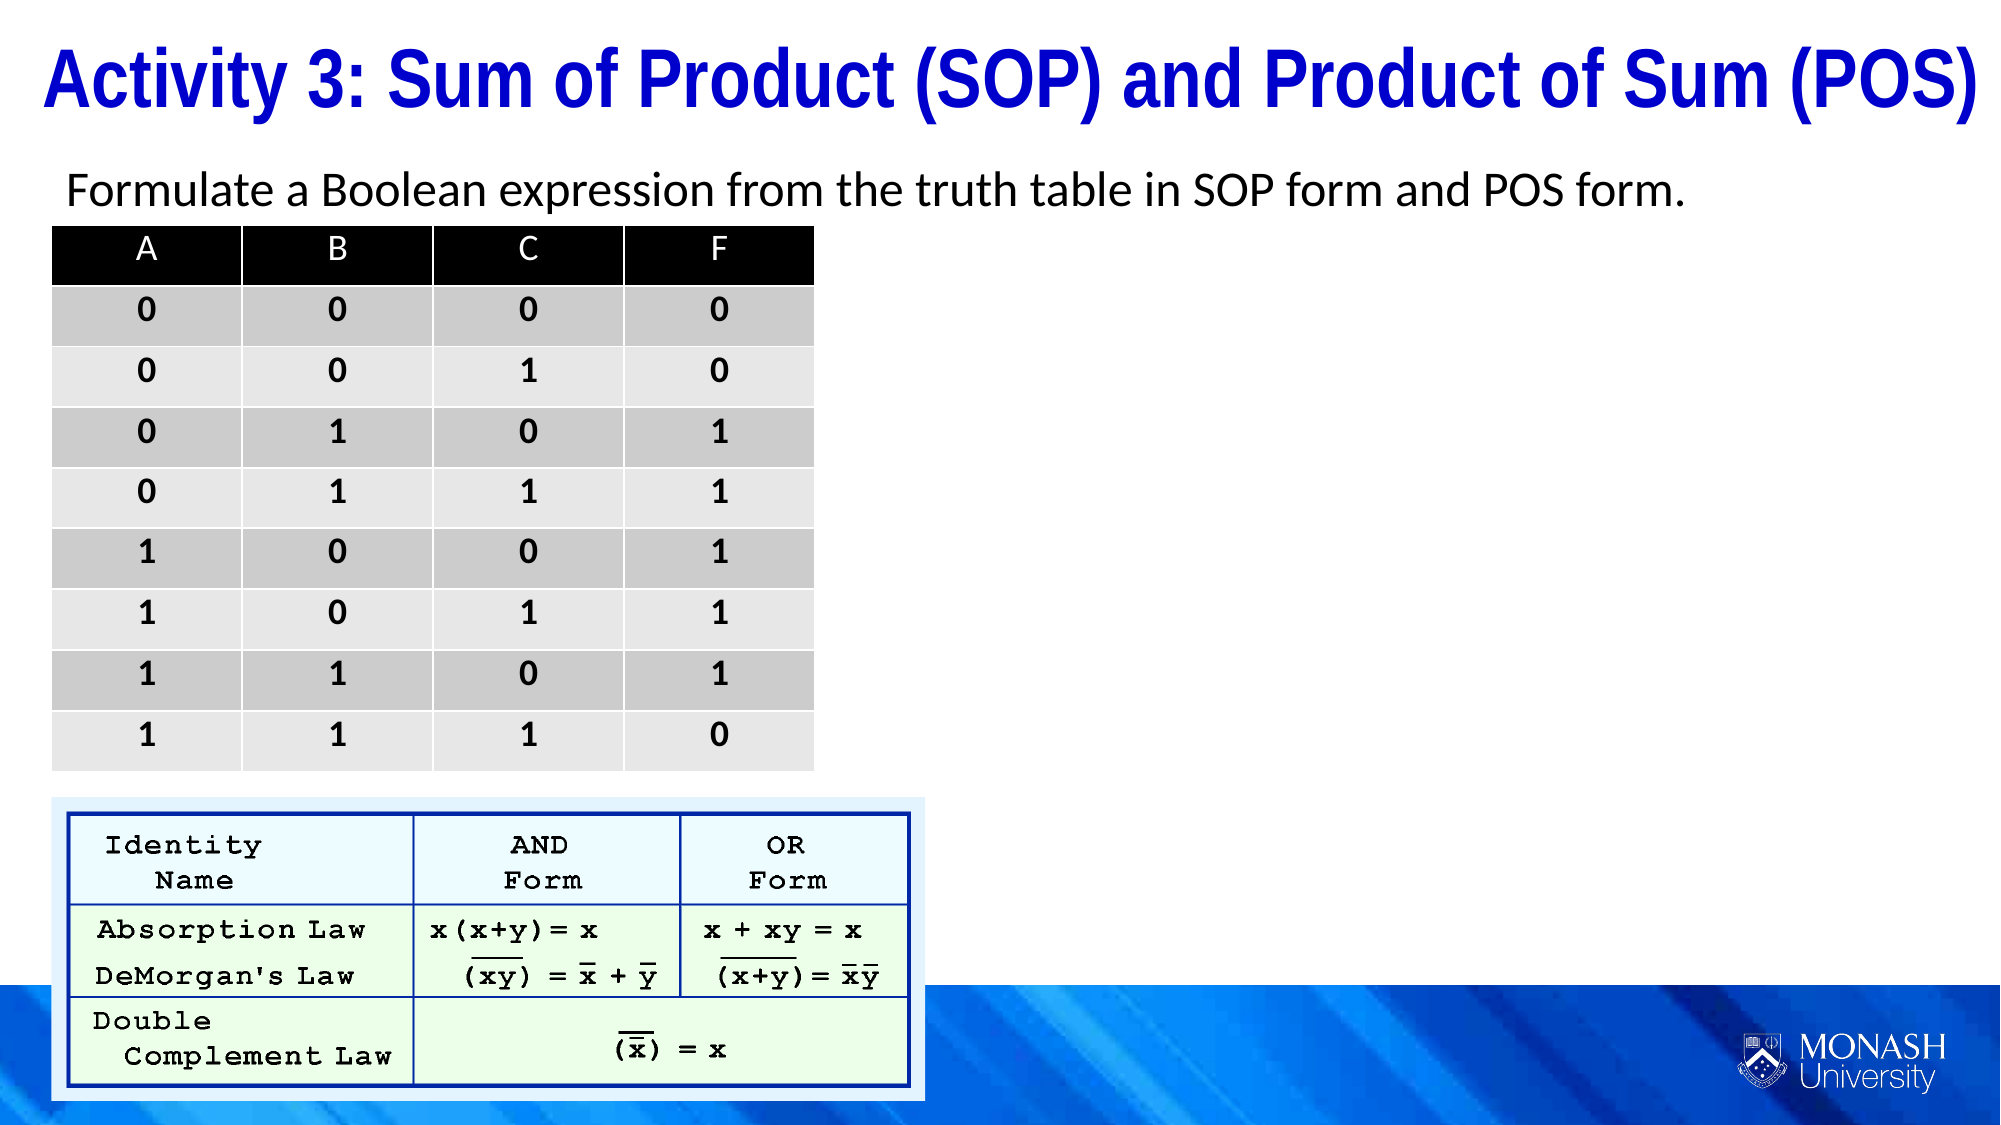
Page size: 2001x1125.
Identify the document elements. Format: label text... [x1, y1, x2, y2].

table_cell 1 [52, 651, 241, 710]
table_cell 1 [625, 408, 814, 467]
table_cell 1 [52, 590, 241, 649]
list Activity 3: Sum of Product (SOP) and Product of Sum (POS) [27, 28, 2000, 149]
table_cell 1 [434, 712, 623, 771]
text_box Formulate a Boolean expression from the truth table in SOP form and POS form. [51, 148, 1950, 224]
table_cell 1 [434, 590, 623, 649]
table_cell 0 [243, 287, 432, 346]
table_cell 0 [52, 469, 241, 527]
table_cell 0 [434, 287, 623, 346]
table_cell 0 [625, 347, 814, 406]
table_cell 1 [243, 712, 432, 771]
table_cell 1 [52, 712, 241, 771]
table_header F [625, 226, 814, 285]
table_cell 1 [625, 651, 814, 710]
table_header C [434, 226, 623, 285]
table_cell 0 [243, 347, 432, 406]
table_cell 1 [625, 590, 814, 649]
table_cell 0 [625, 712, 814, 771]
table_cell 0 [434, 408, 623, 467]
table_cell 1 [625, 529, 814, 588]
table_cell 0 [434, 529, 623, 588]
table_cell 1 [243, 469, 432, 527]
table_cell 0 [52, 287, 241, 346]
table_header A [52, 226, 241, 285]
table_cell 0 [52, 408, 241, 467]
table_cell 1 [243, 408, 432, 467]
table_cell 0 [52, 347, 241, 406]
table_cell 0 [625, 287, 814, 346]
picture [0, 797, 2000, 1125]
table_cell 1 [434, 469, 623, 527]
table_cell 0 [243, 590, 432, 649]
table_cell 1 [625, 469, 814, 527]
table_cell 0 [434, 651, 623, 710]
table_header B [243, 226, 432, 285]
table_cell 1 [52, 529, 241, 588]
table_cell 1 [243, 651, 432, 710]
table_cell 1 [434, 347, 623, 406]
table_cell 0 [243, 529, 432, 588]
